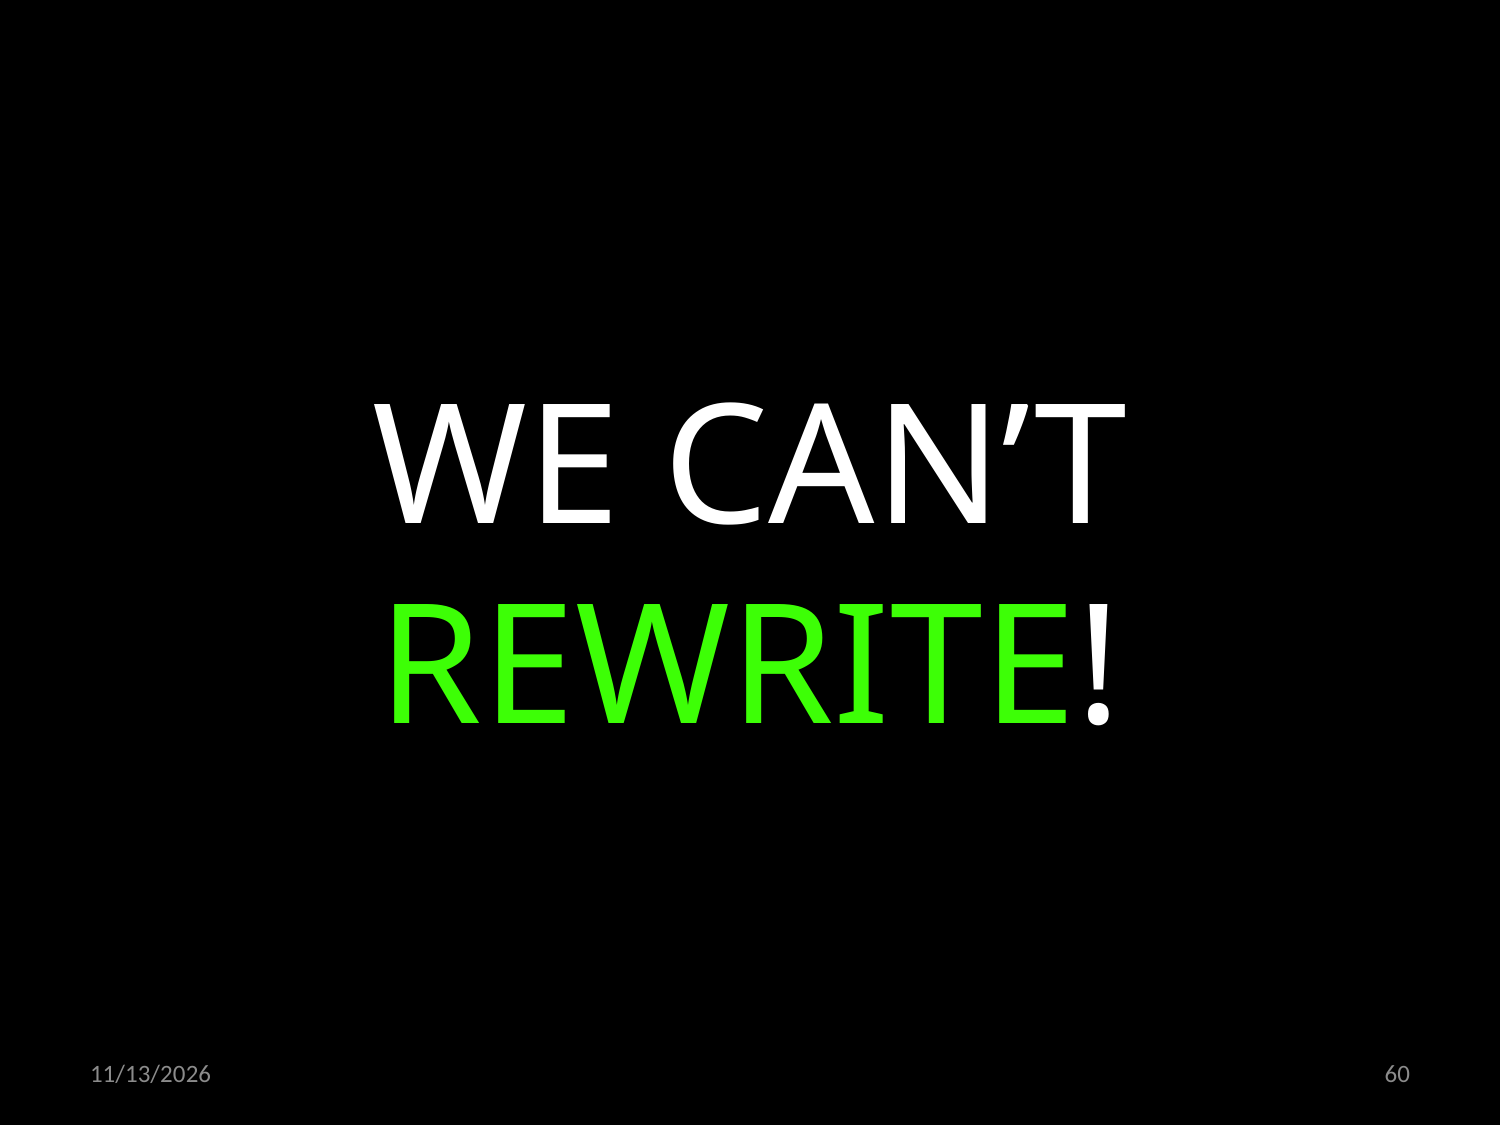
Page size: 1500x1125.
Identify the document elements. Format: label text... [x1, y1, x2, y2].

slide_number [75, 1042, 425, 1103]
slide_number 60 [1074, 1042, 1425, 1103]
text_box WE CAN’T REWRITE! [0, 348, 1500, 451]
